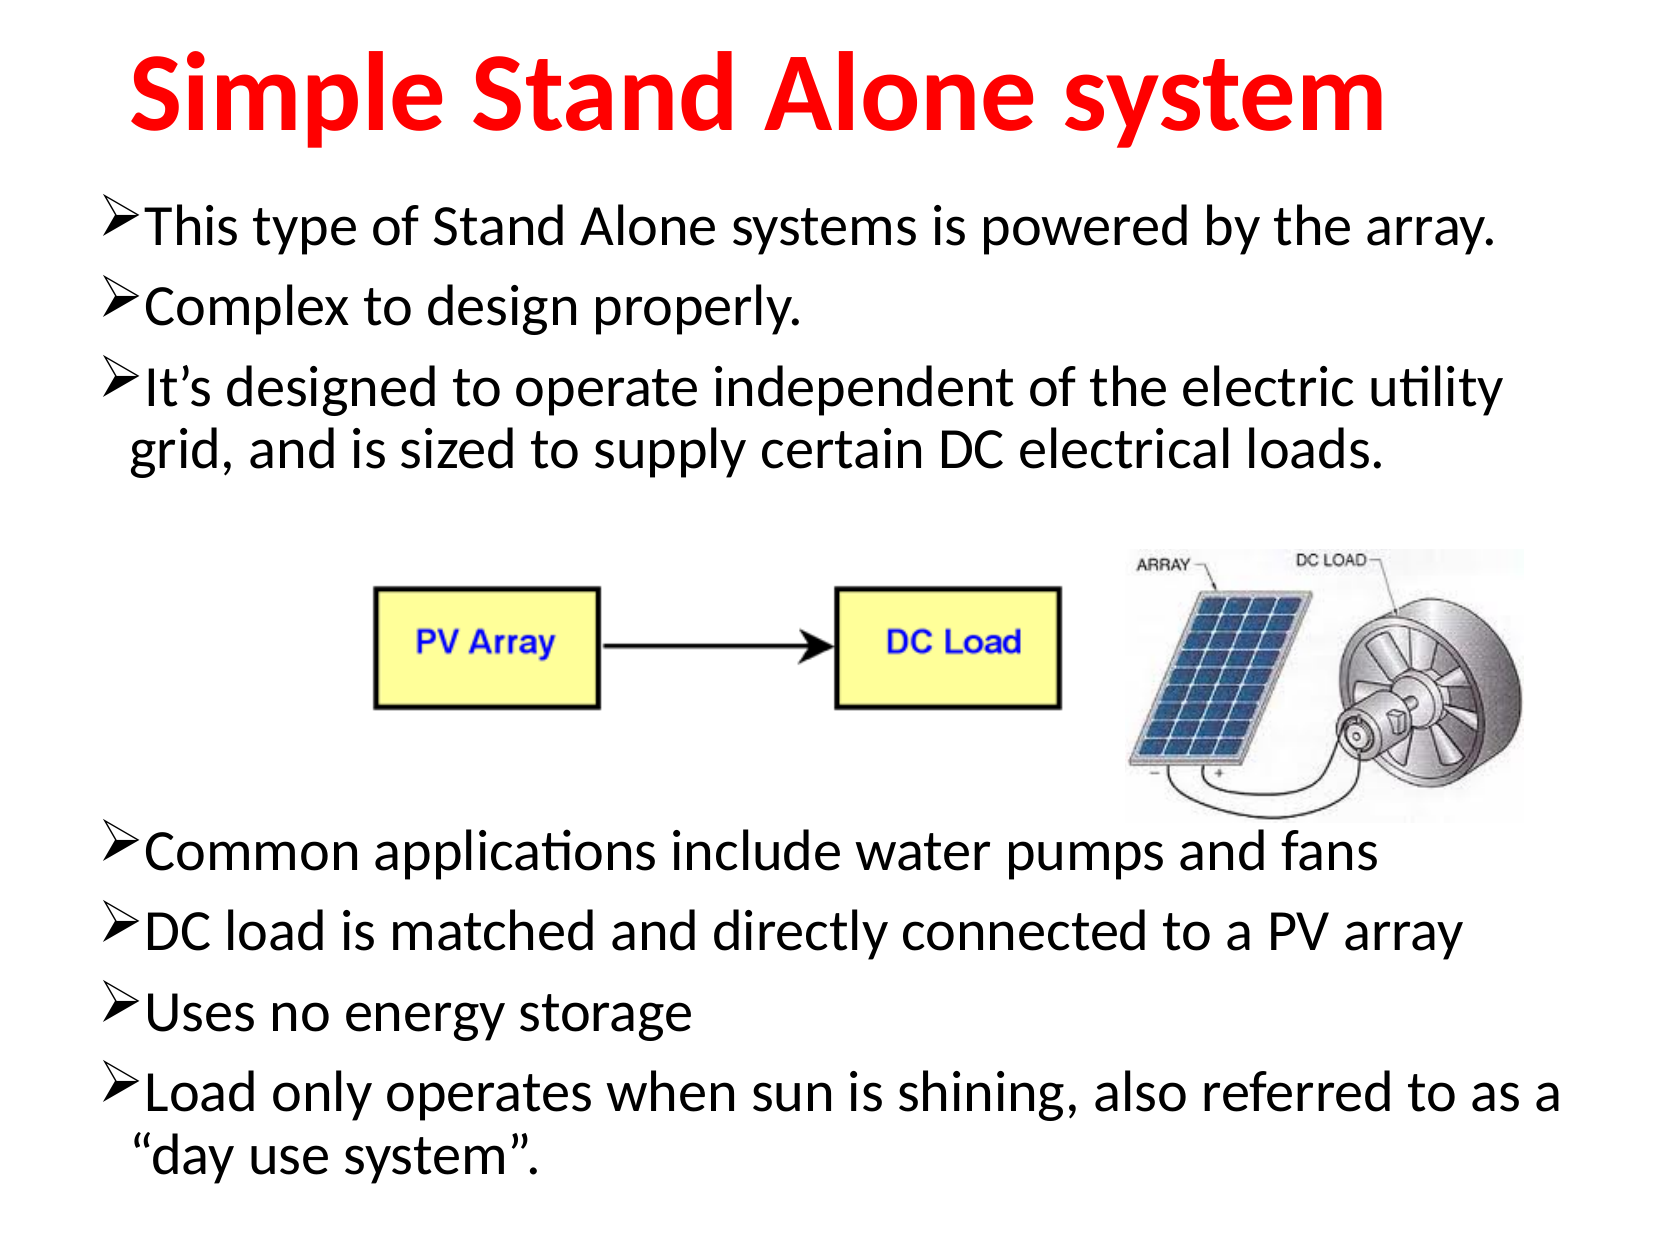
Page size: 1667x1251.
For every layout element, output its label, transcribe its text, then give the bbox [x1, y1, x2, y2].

picture [370, 583, 1066, 715]
picture [1125, 549, 1524, 823]
title Simple Stand Alone system [114, 0, 1553, 187]
list This type of Stand Alone systems is powered by the array. Complex to design properly. It’s designed to operate independent of the electric utility grid, and is sized to supply certain DC electrical loads. Common applications include water pumps and fans DC load is matched and directly connected to a PV array Uses no energy storage Load only operates when sun is shining, also referred to as a “day use system”. [83, 187, 1584, 1225]
